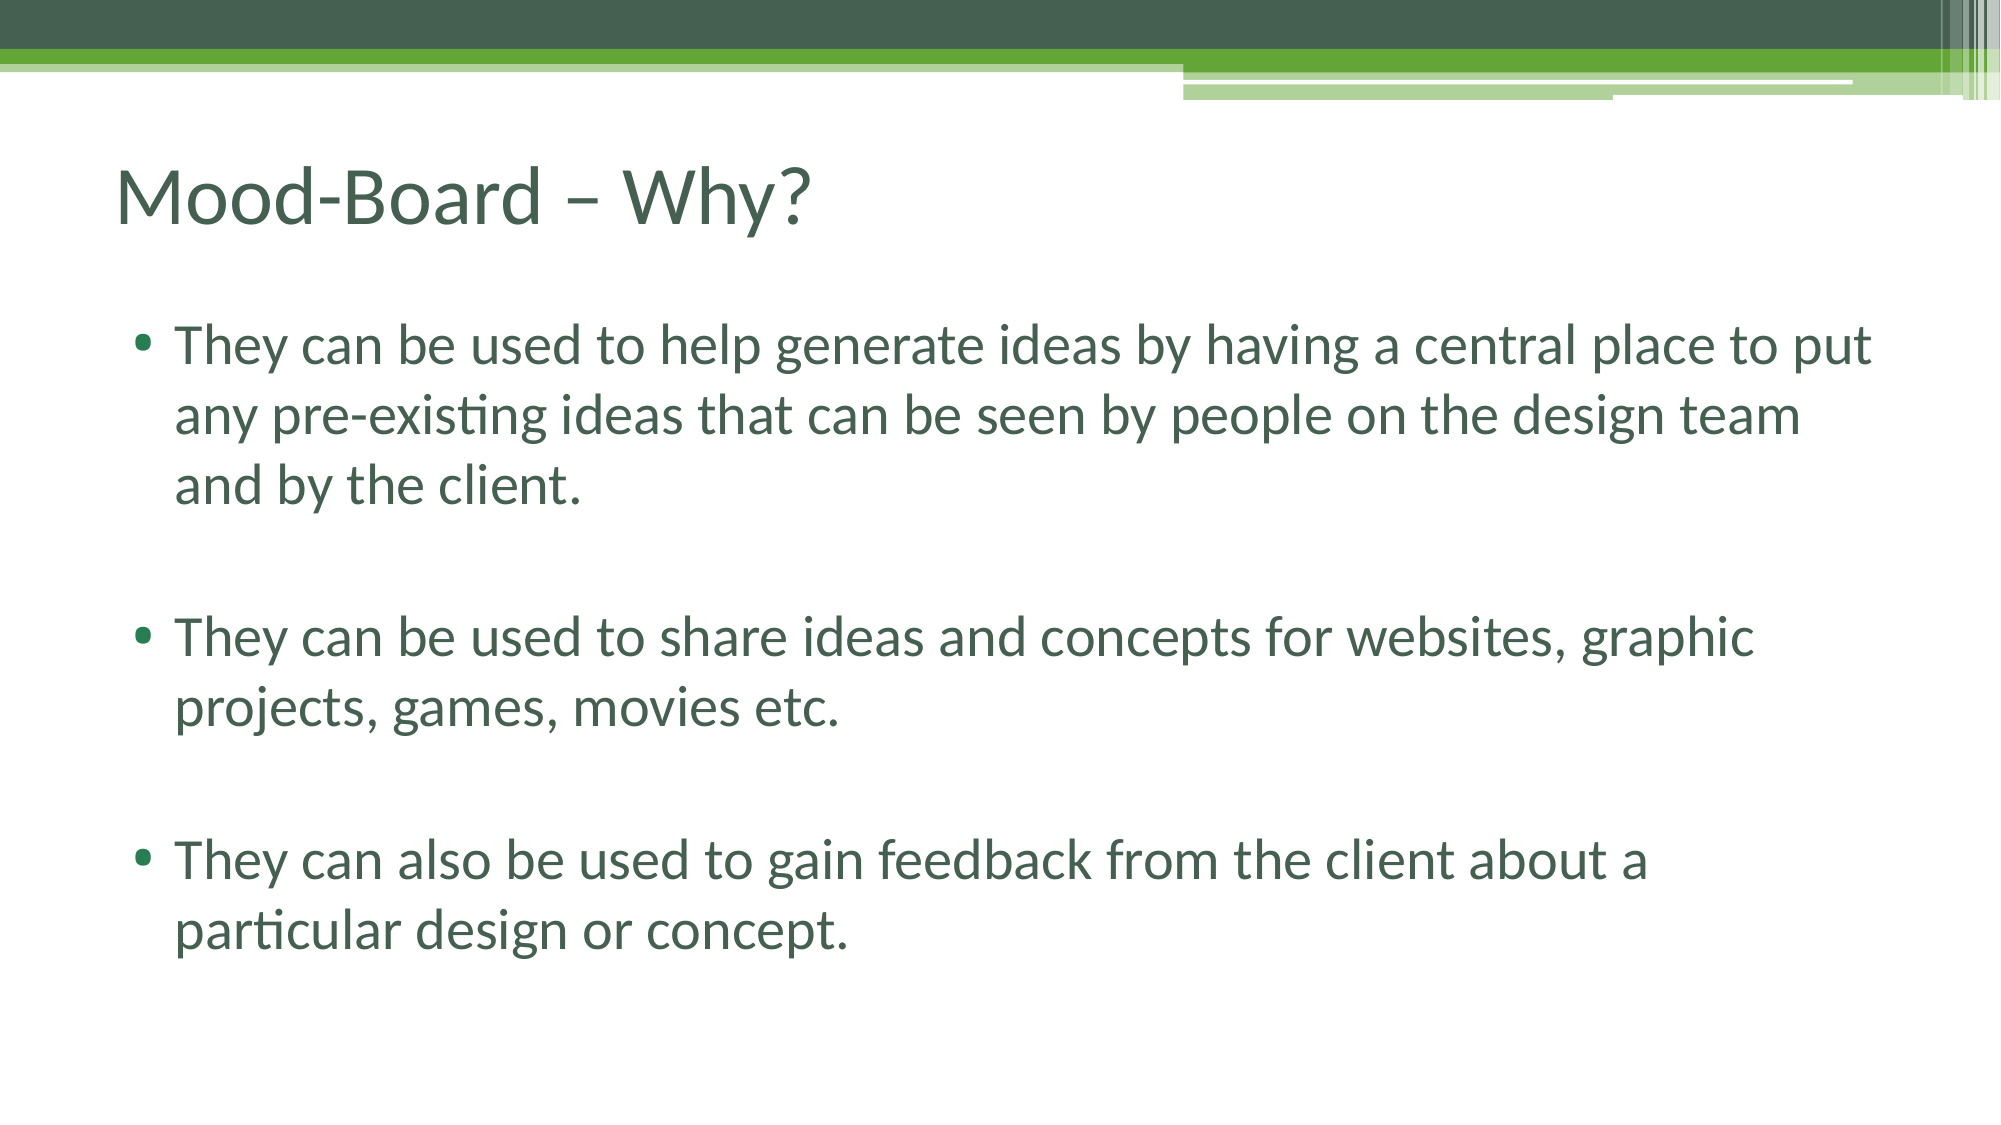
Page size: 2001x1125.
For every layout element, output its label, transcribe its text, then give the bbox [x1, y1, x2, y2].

list They can be used to help generate ideas by having a central place to put any pre-existing ideas that can be seen by people on the design team and by the client. They can be used to share ideas and concepts for websites, graphic projects, games, movies etc. They can also be used to gain feedback from the client about a particular design or concept. [99, 298, 1900, 1079]
title Mood-Board – Why? [99, 130, 1900, 253]
